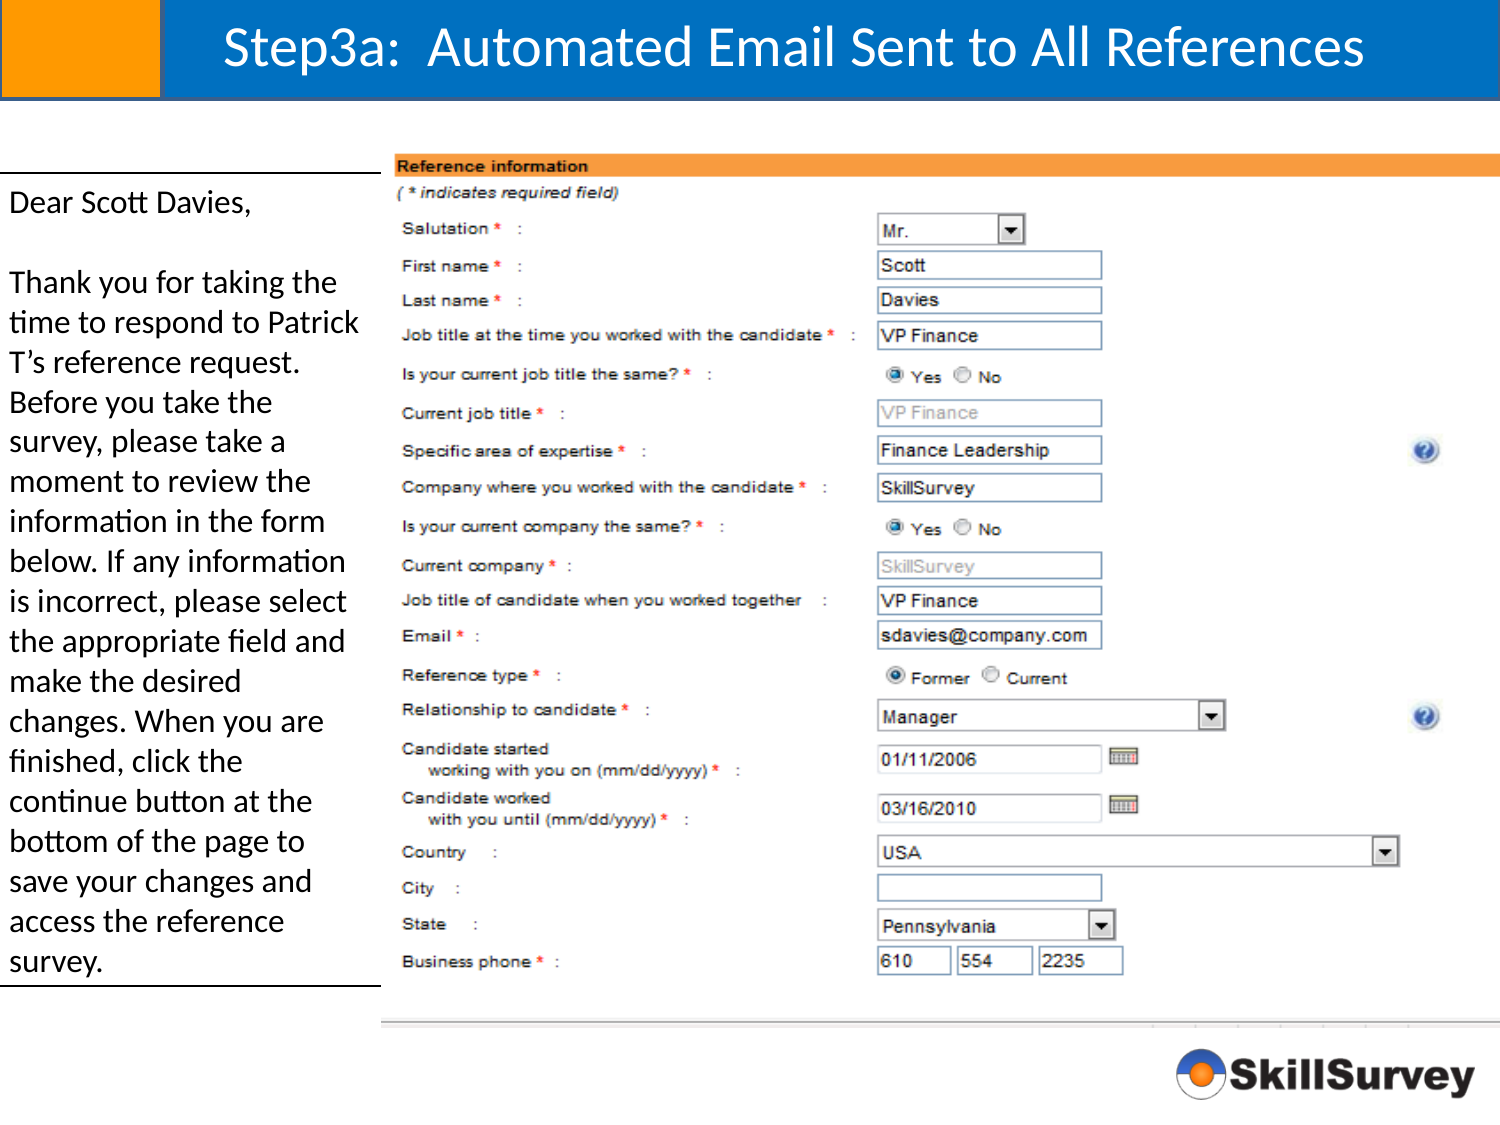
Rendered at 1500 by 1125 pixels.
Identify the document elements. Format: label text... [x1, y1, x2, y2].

text_box Step3a: Automated Email Sent to All References [85, 0, 1500, 86]
picture [381, 141, 1500, 1028]
text_box Dear Scott Davies, Thank you for taking the time to respond to Patrick T’s reference request. Before you take the survey, please take a moment to review the information in the form below. If any information is incorrect, please select the appropriate field and make the desired changes. When you are finished, click the continue button at the bottom of the page to save your changes and access the reference survey. [0, 172, 376, 986]
picture [1175, 1048, 1475, 1100]
